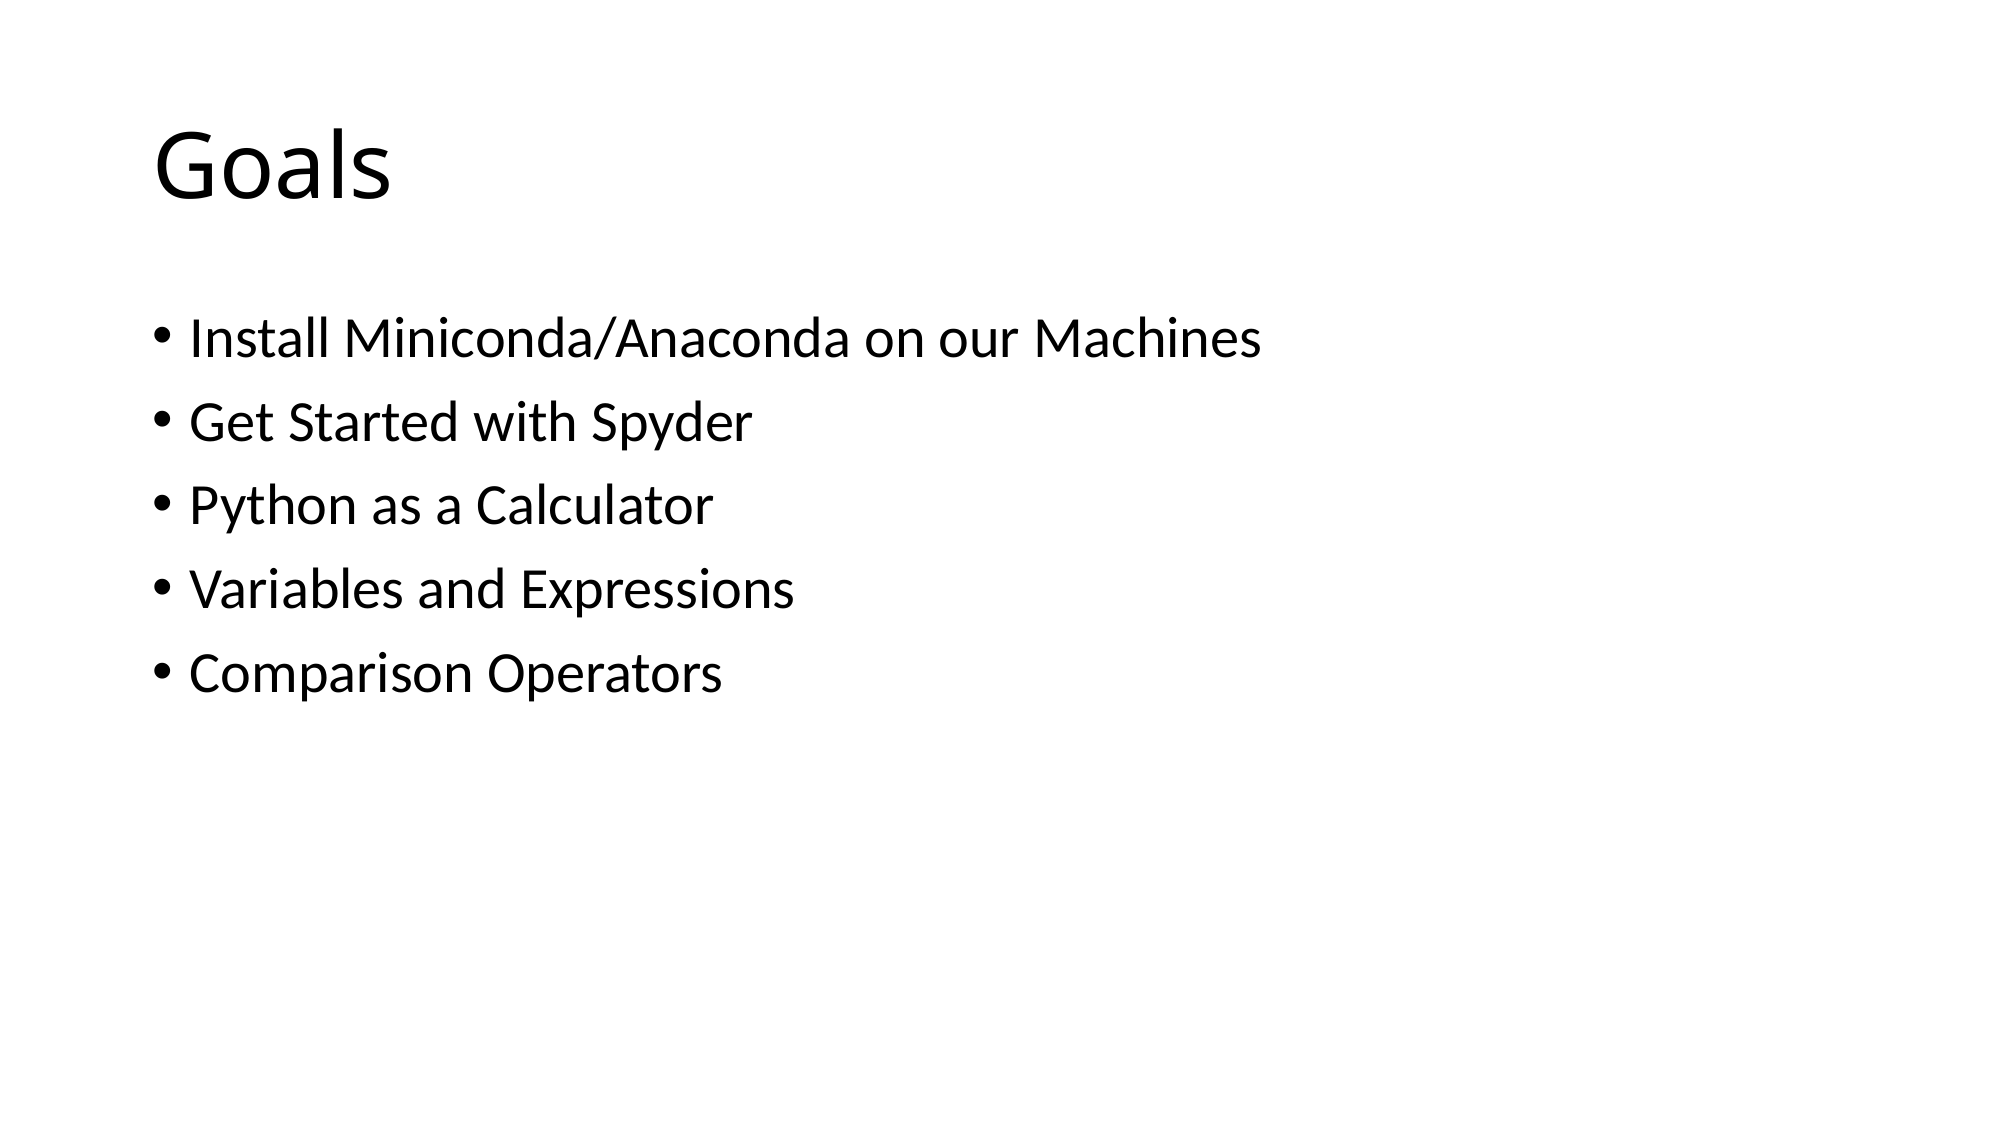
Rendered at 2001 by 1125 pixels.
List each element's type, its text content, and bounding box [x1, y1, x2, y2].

list Install Miniconda/Anaconda on our Machines Get Started with Spyder Python as a Calculator Variables and Expressions Comparison Operators [137, 299, 1863, 1014]
title Goals [137, 59, 1863, 278]
